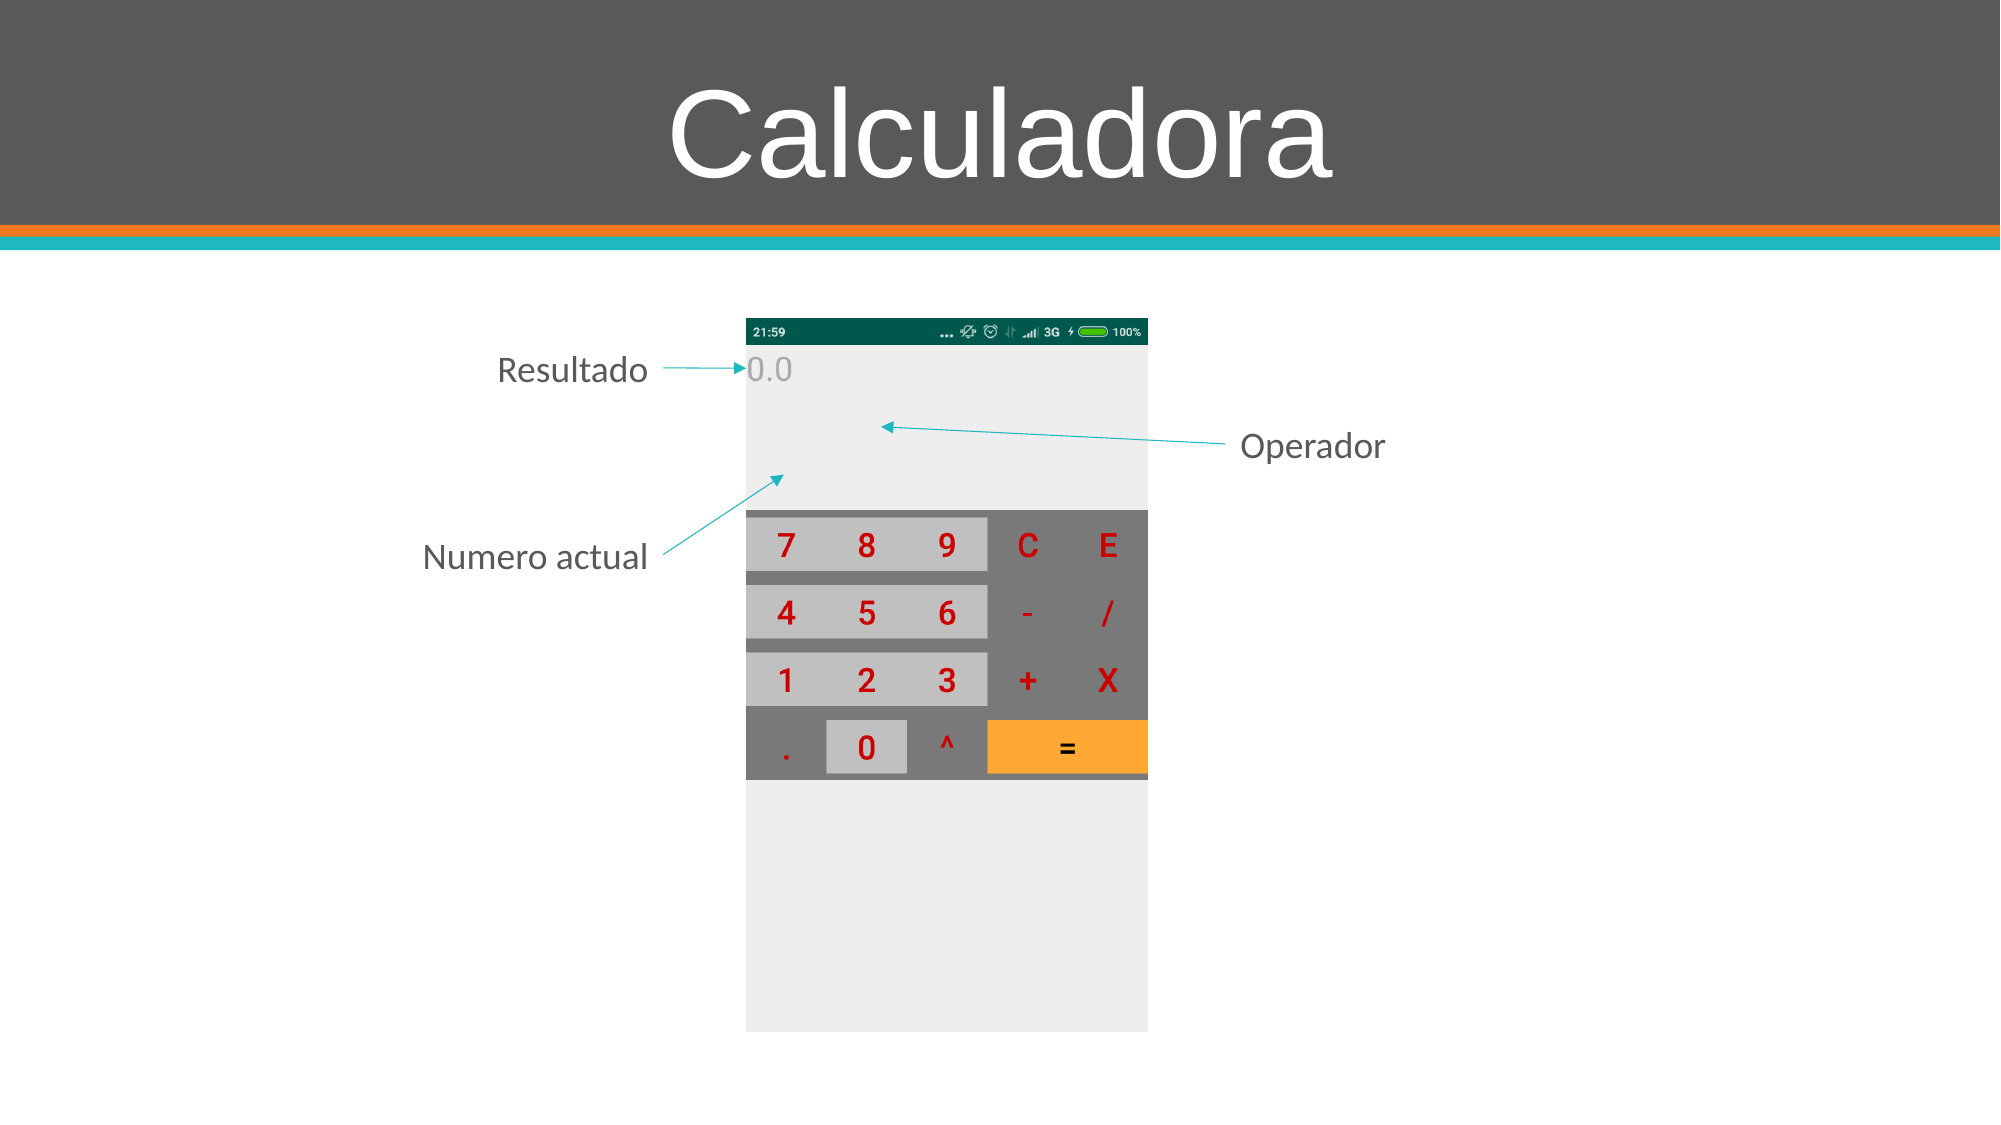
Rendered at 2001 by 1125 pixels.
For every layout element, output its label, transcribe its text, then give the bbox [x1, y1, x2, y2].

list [746, 318, 1148, 1032]
text_box Operador [1225, 414, 1778, 474]
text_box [663, 474, 784, 555]
text_box Resultado [48, 337, 664, 398]
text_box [880, 426, 1226, 445]
title Calculadora [212, 41, 1788, 212]
text_box Numero actual [240, 524, 664, 585]
